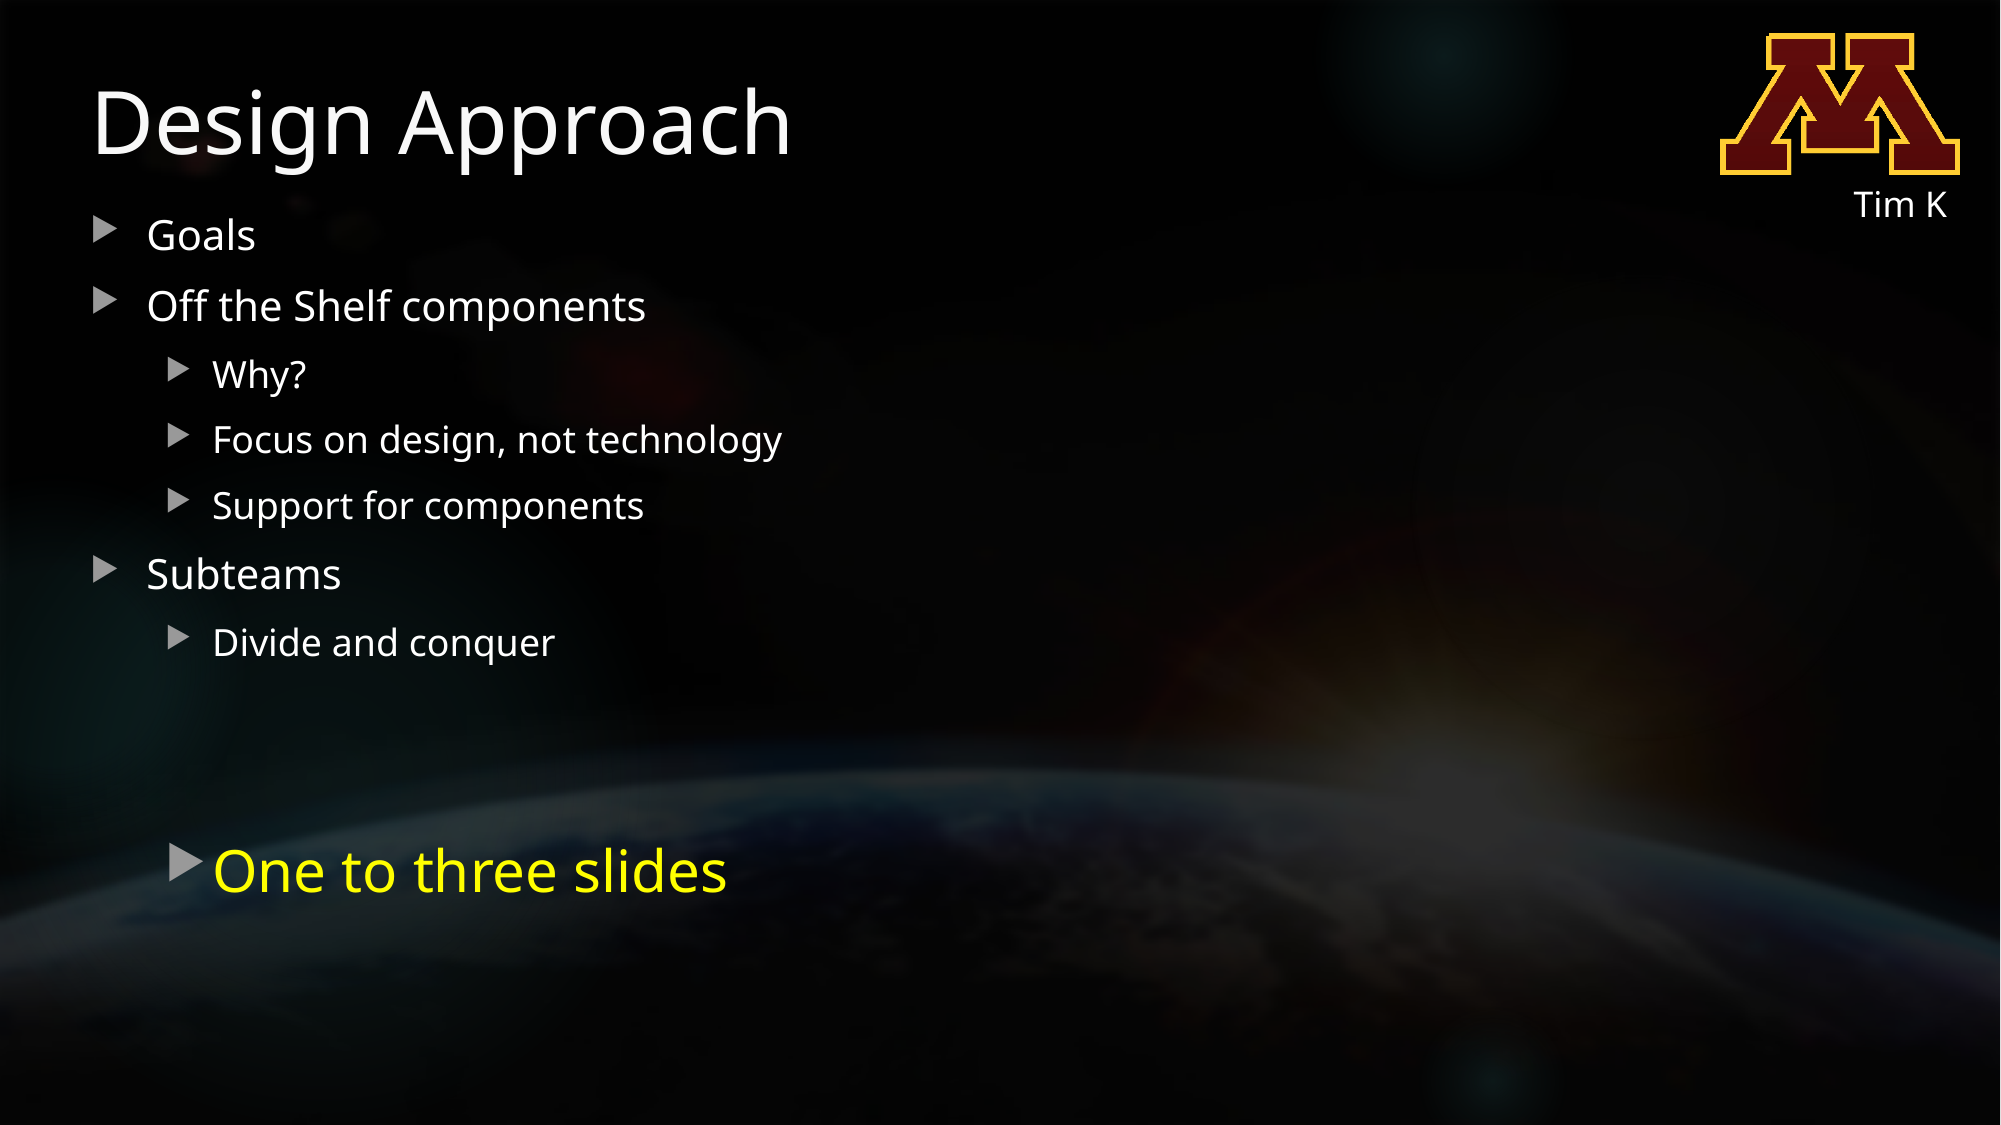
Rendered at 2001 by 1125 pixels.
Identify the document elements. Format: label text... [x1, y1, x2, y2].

list Tim K [1713, 174, 1963, 233]
picture [0, 0, 2001, 1125]
title Design Approach [75, 59, 1618, 175]
list Goals Off the Shelf components Why? Focus on design, not technology Support for components Subteams Divide and conquer One to three slides [75, 201, 1833, 1048]
